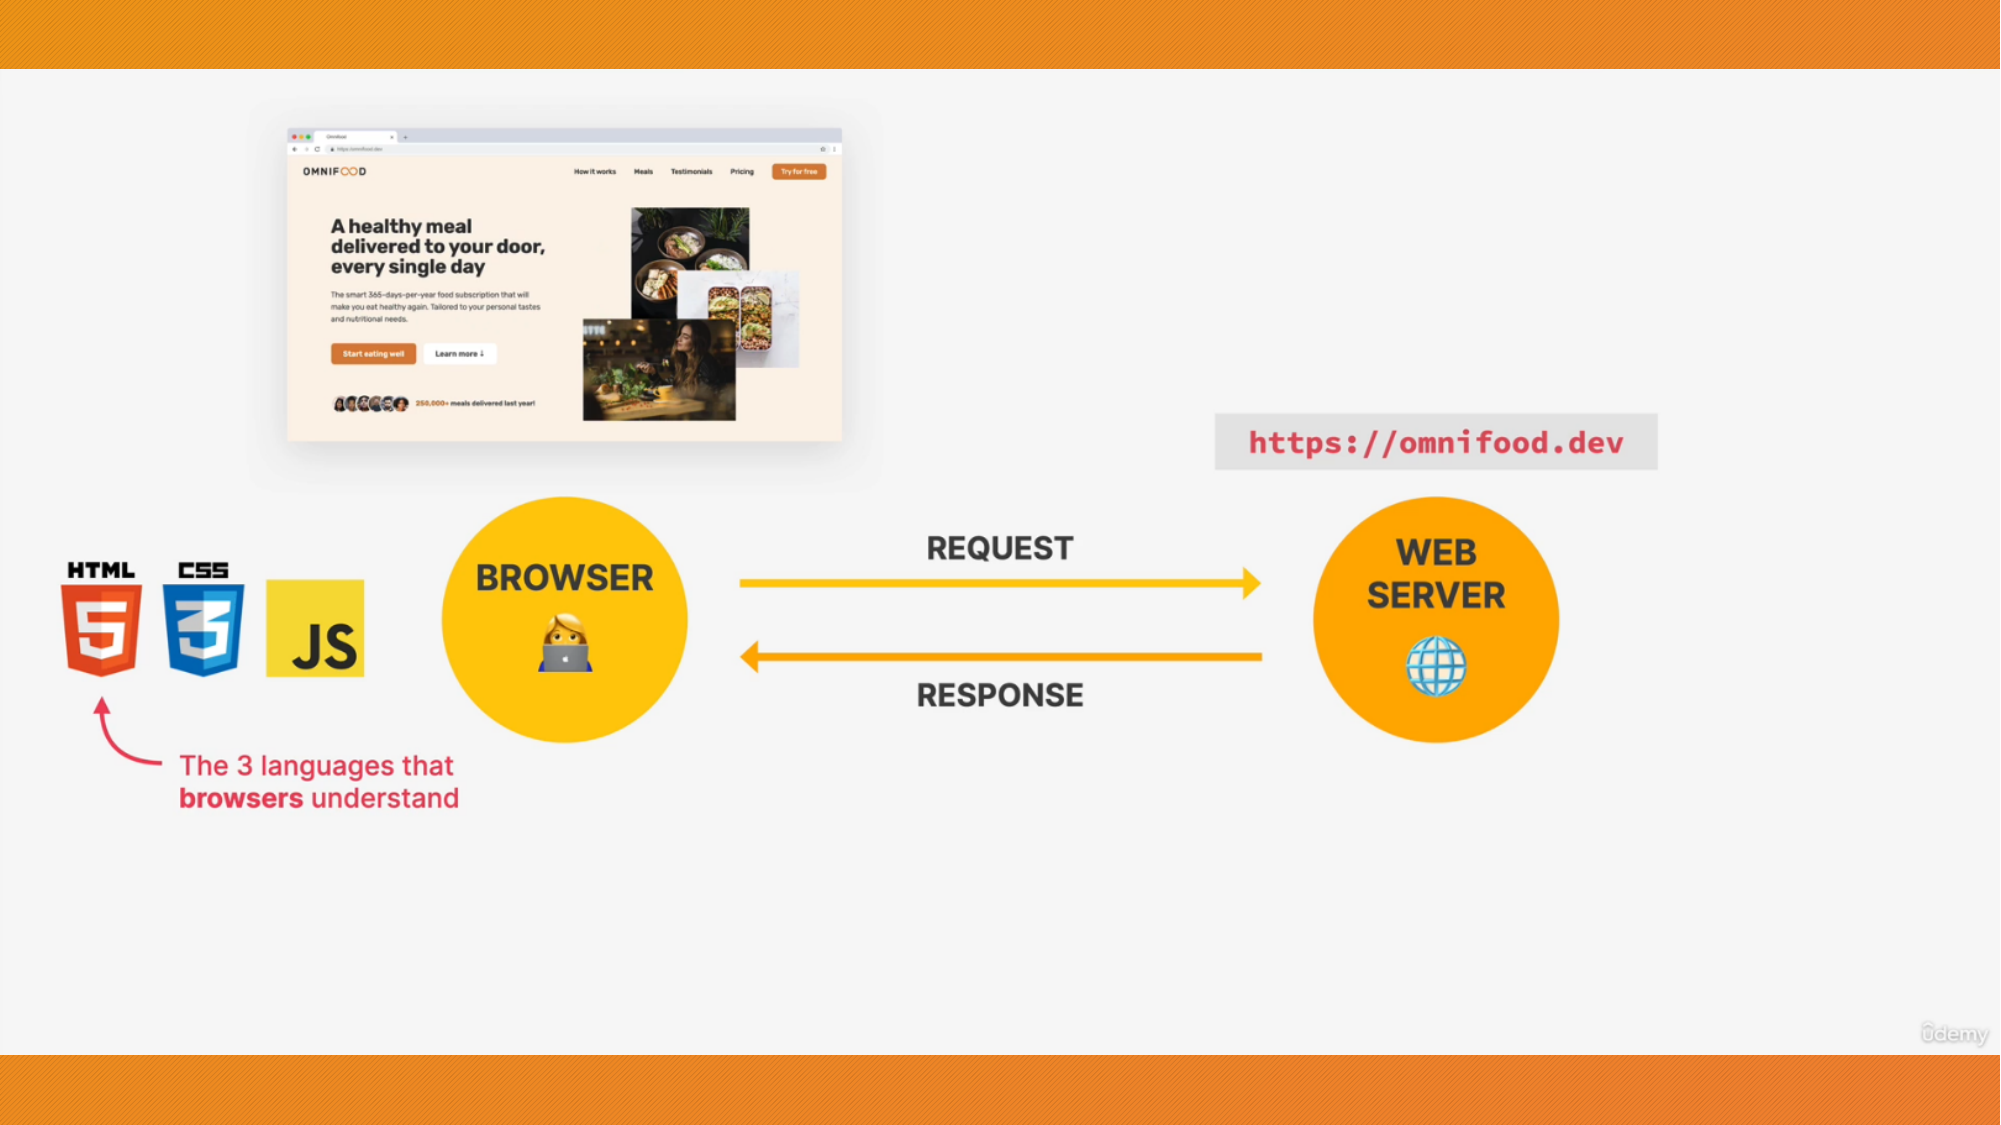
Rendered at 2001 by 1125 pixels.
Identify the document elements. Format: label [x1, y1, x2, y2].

picture [0, 69, 2000, 1056]
